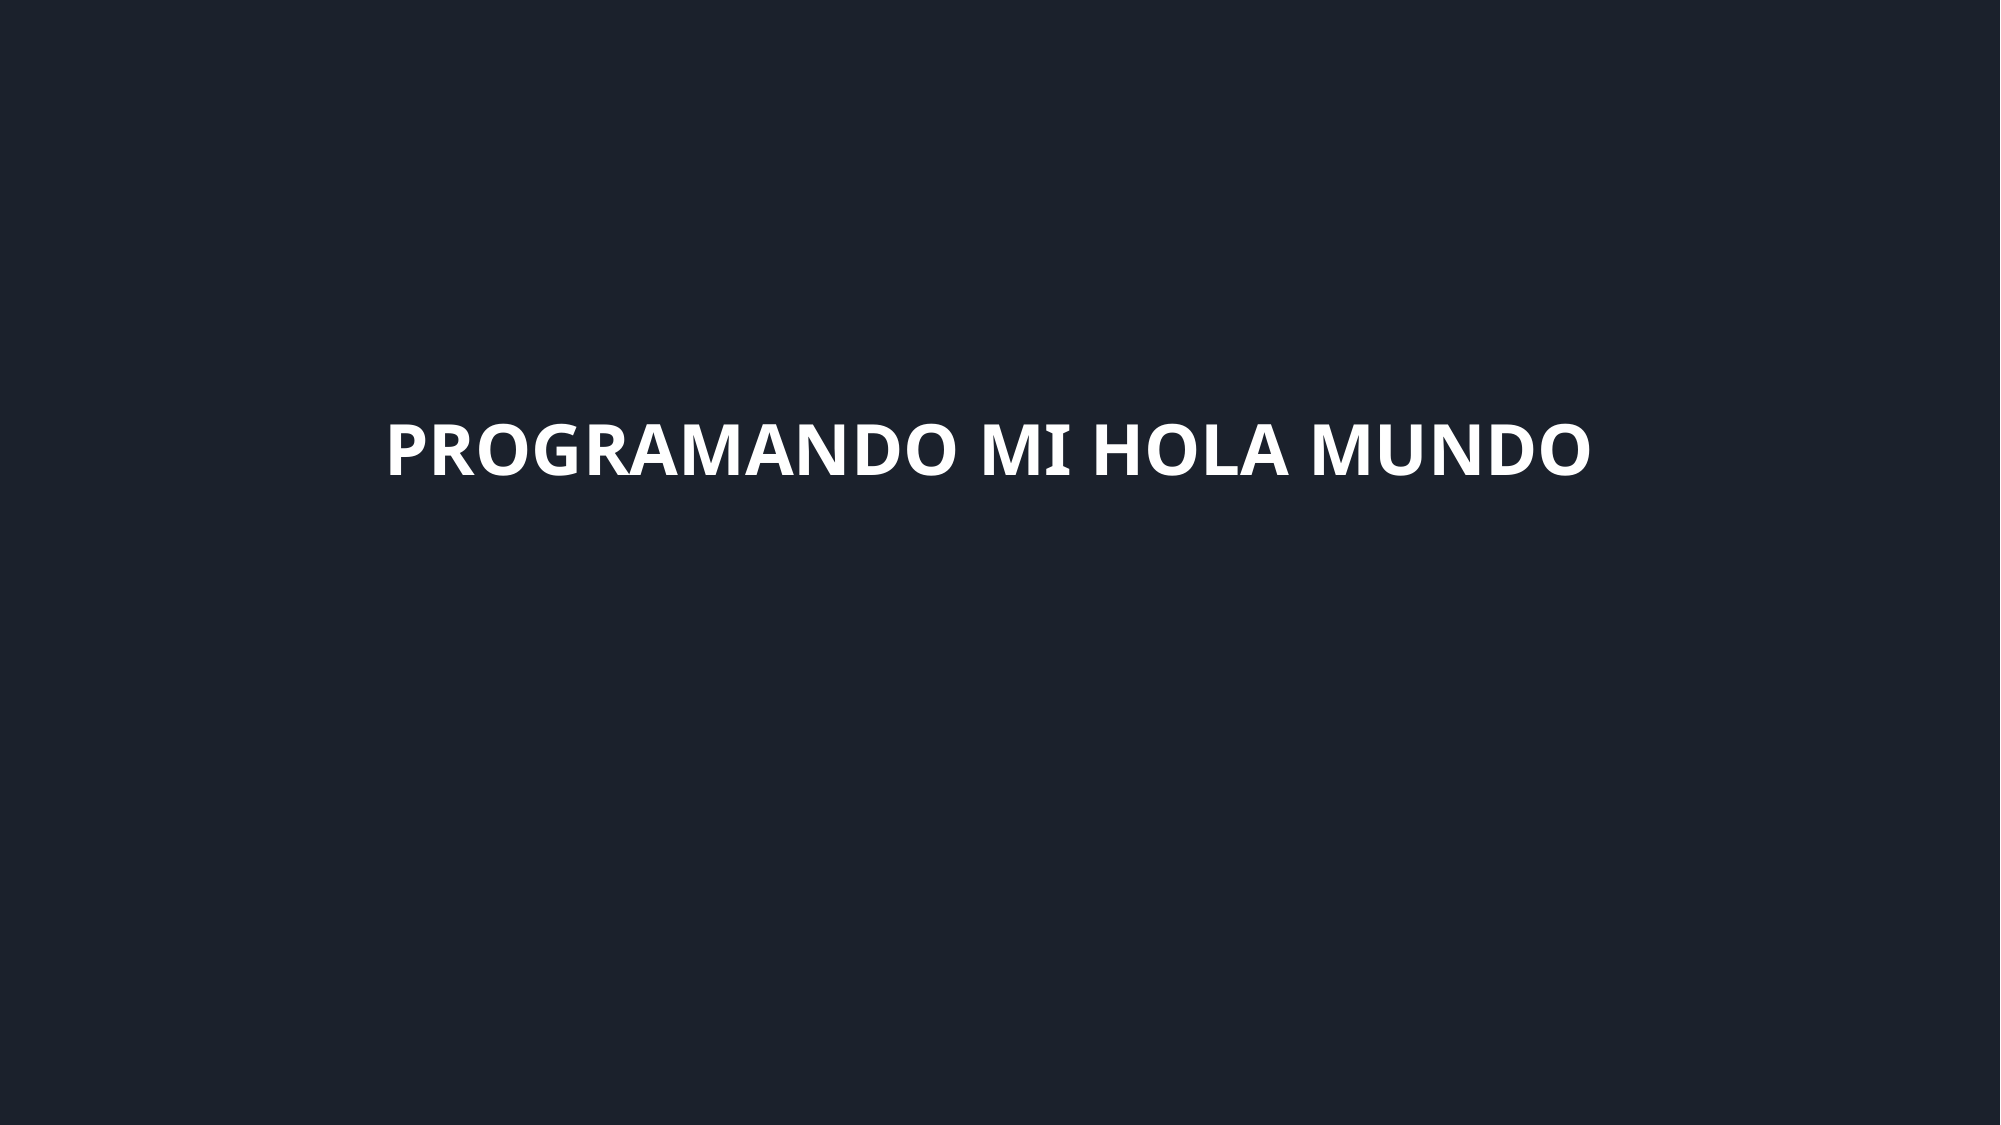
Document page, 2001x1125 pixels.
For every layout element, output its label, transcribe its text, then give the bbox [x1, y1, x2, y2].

title PROGRAMANDO MI HOLA MUNDO [149, 343, 1849, 562]
